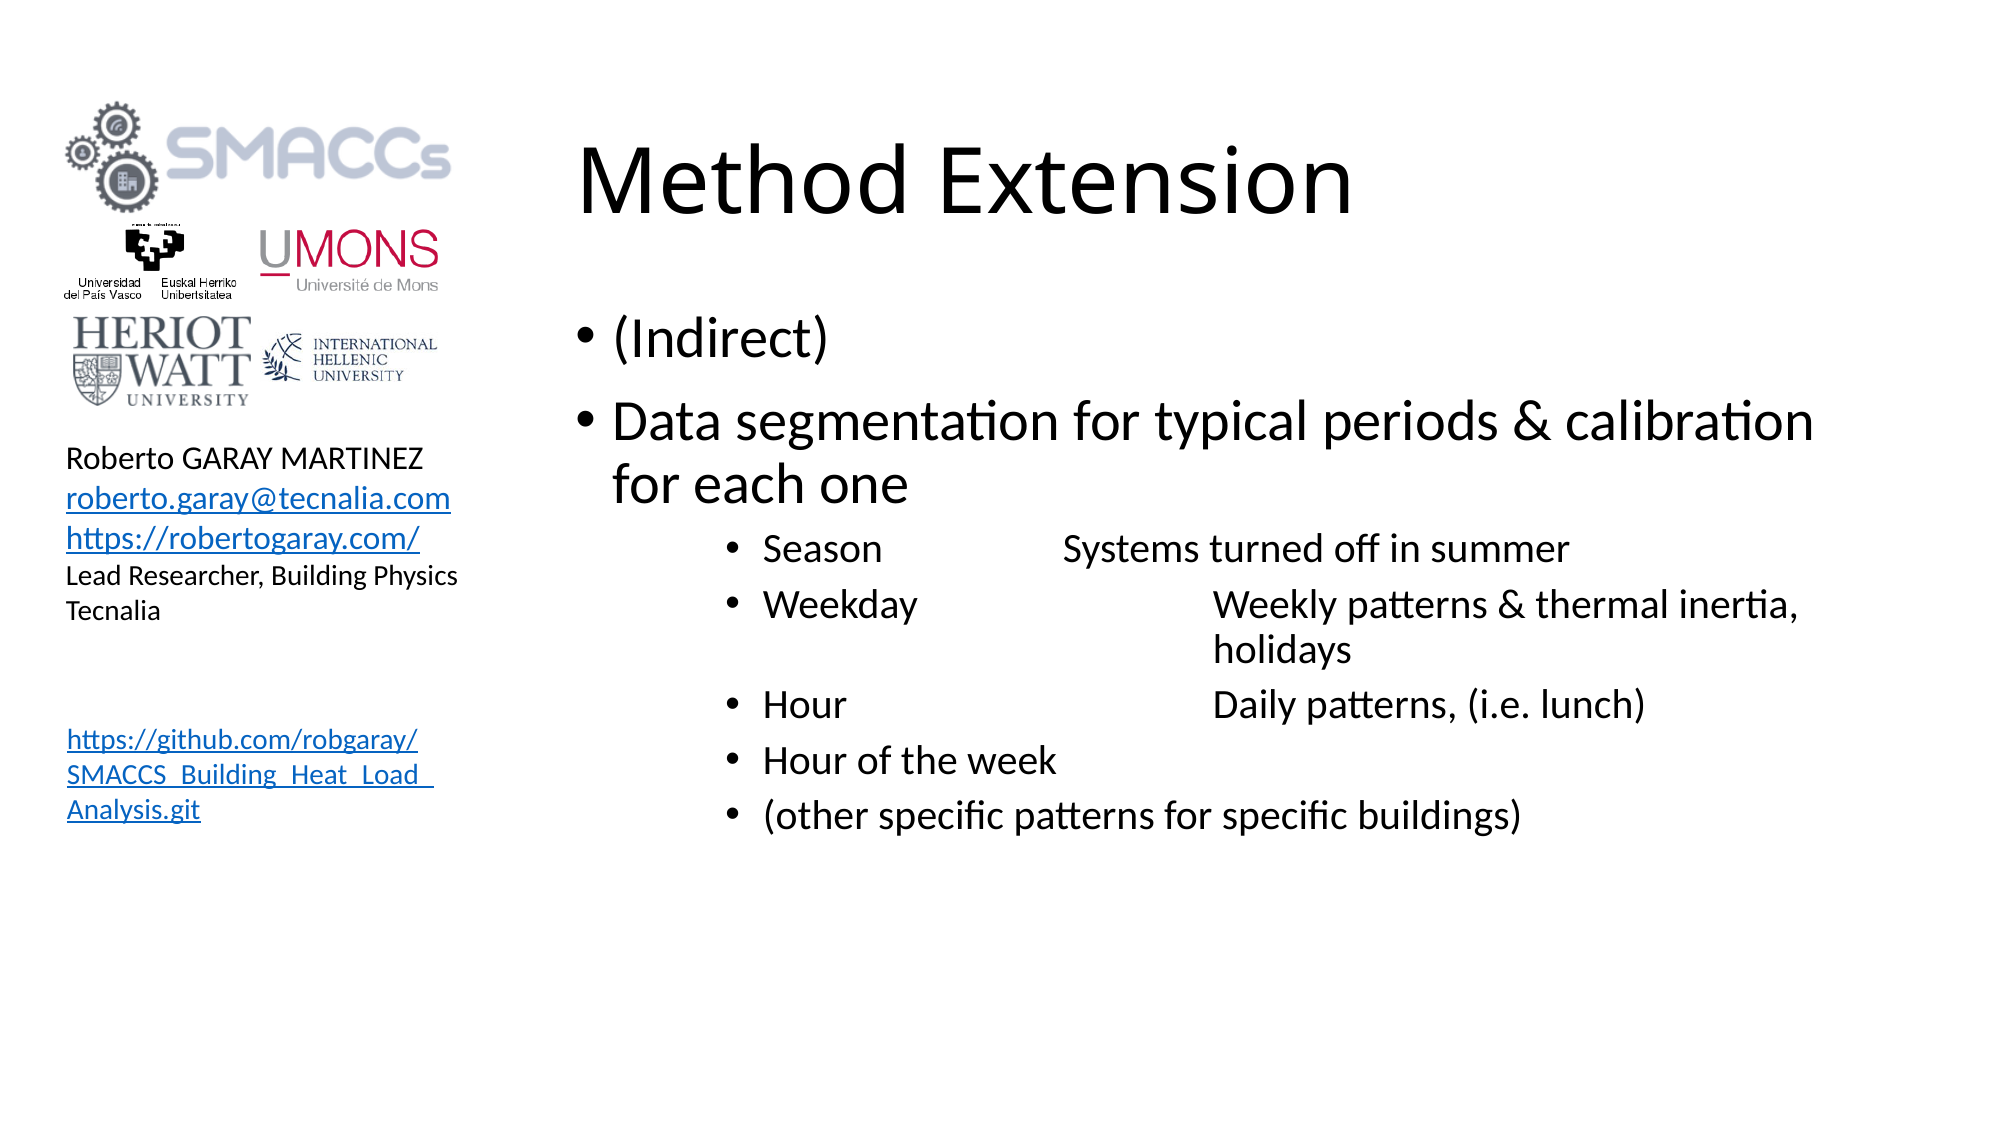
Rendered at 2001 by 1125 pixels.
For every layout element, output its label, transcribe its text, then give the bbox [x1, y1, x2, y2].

picture [73, 316, 251, 406]
list (Indirect) Data segmentation for typical periods & calibration for each one Season Systems turned off in summer Weekday Weekly patterns & thermal inertia, holidays Hour Daily patterns, (i.e. lunch) Hour of the week (other specific patterns for specific buildings) [560, 299, 1863, 988]
title Method Extension [560, 91, 1863, 278]
picture [260, 324, 438, 390]
picture [62, 218, 240, 307]
picture [260, 229, 438, 291]
